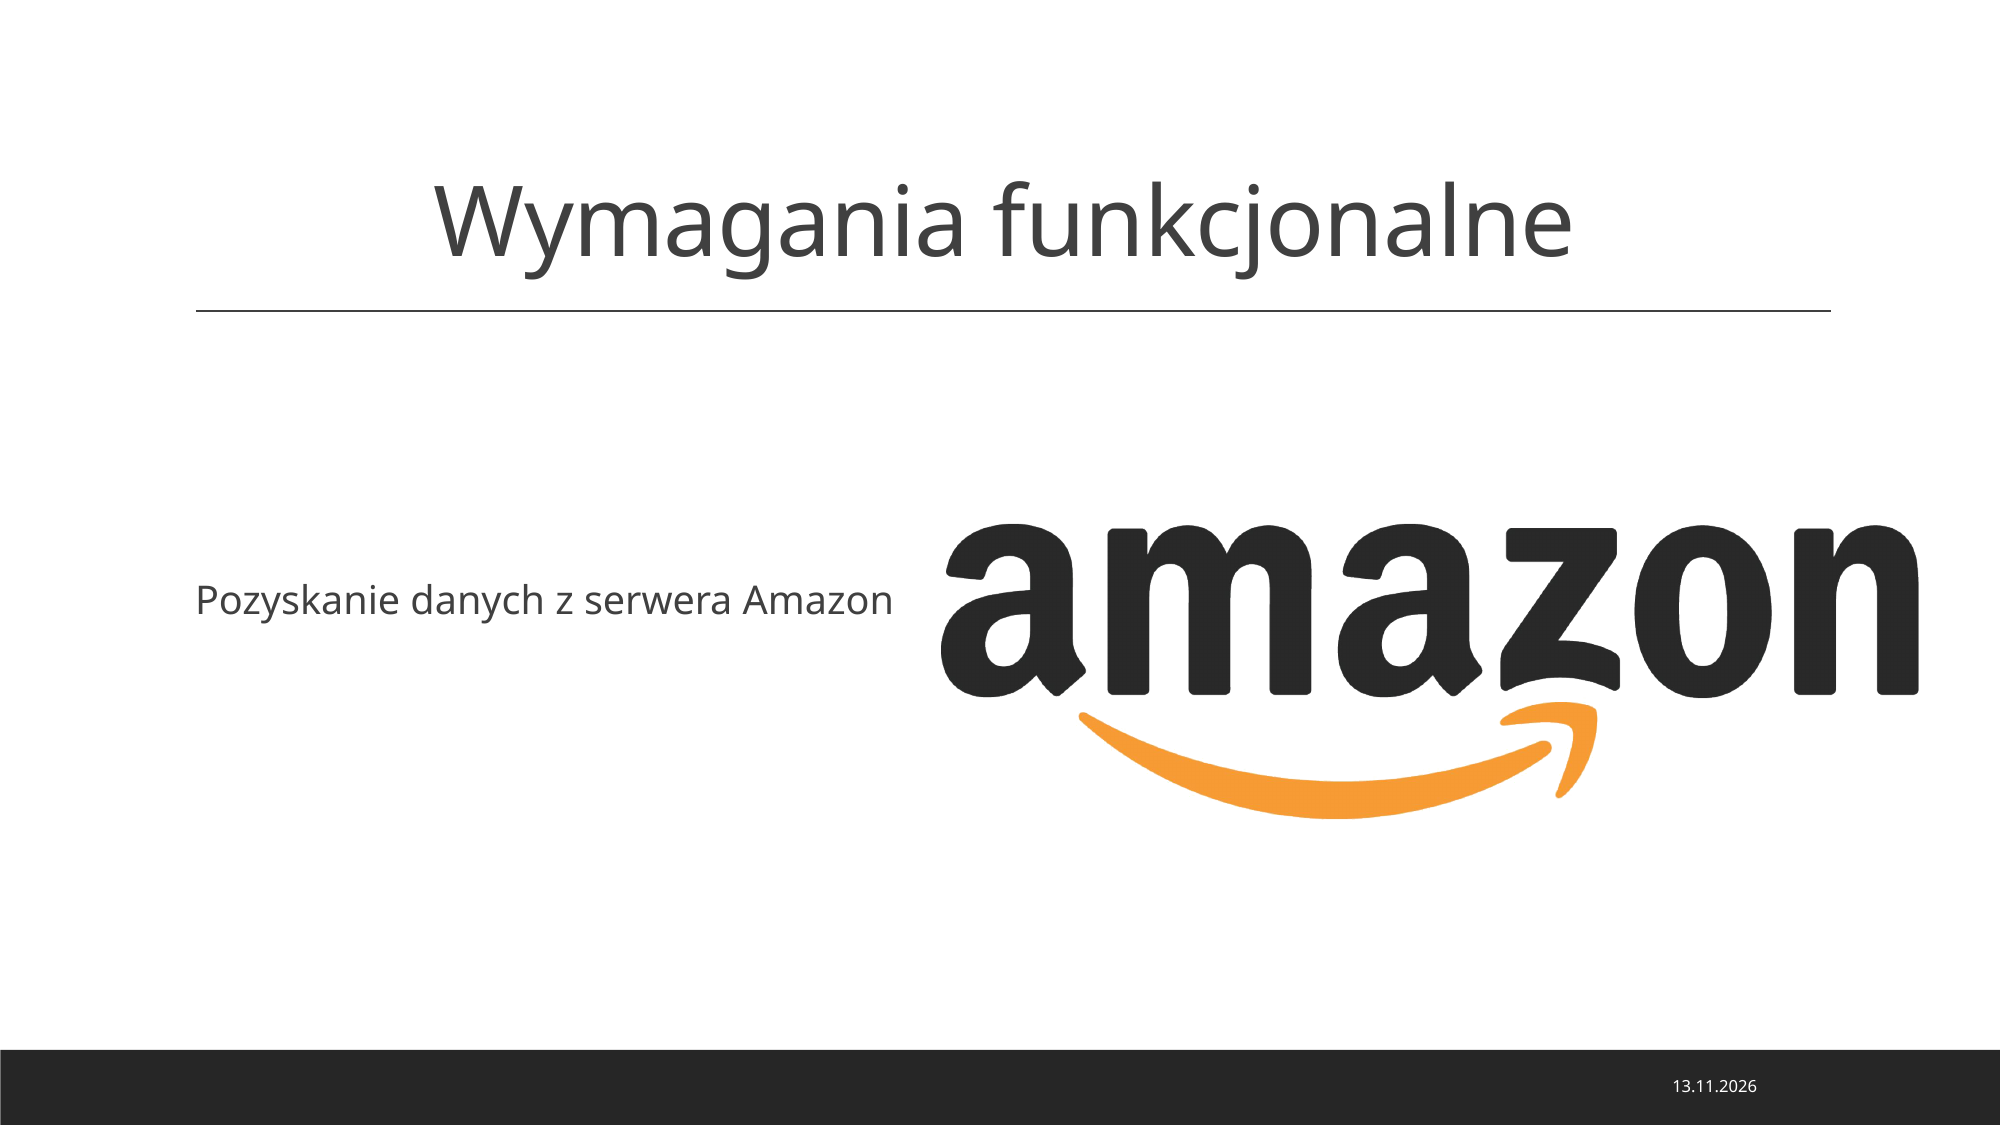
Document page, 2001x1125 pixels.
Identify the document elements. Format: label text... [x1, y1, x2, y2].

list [940, 519, 1921, 823]
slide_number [1348, 1057, 1773, 1118]
list Pozyskanie danych z serwera Amazon [180, 562, 942, 963]
title Wymagania funkcjonalne [180, 47, 1830, 285]
